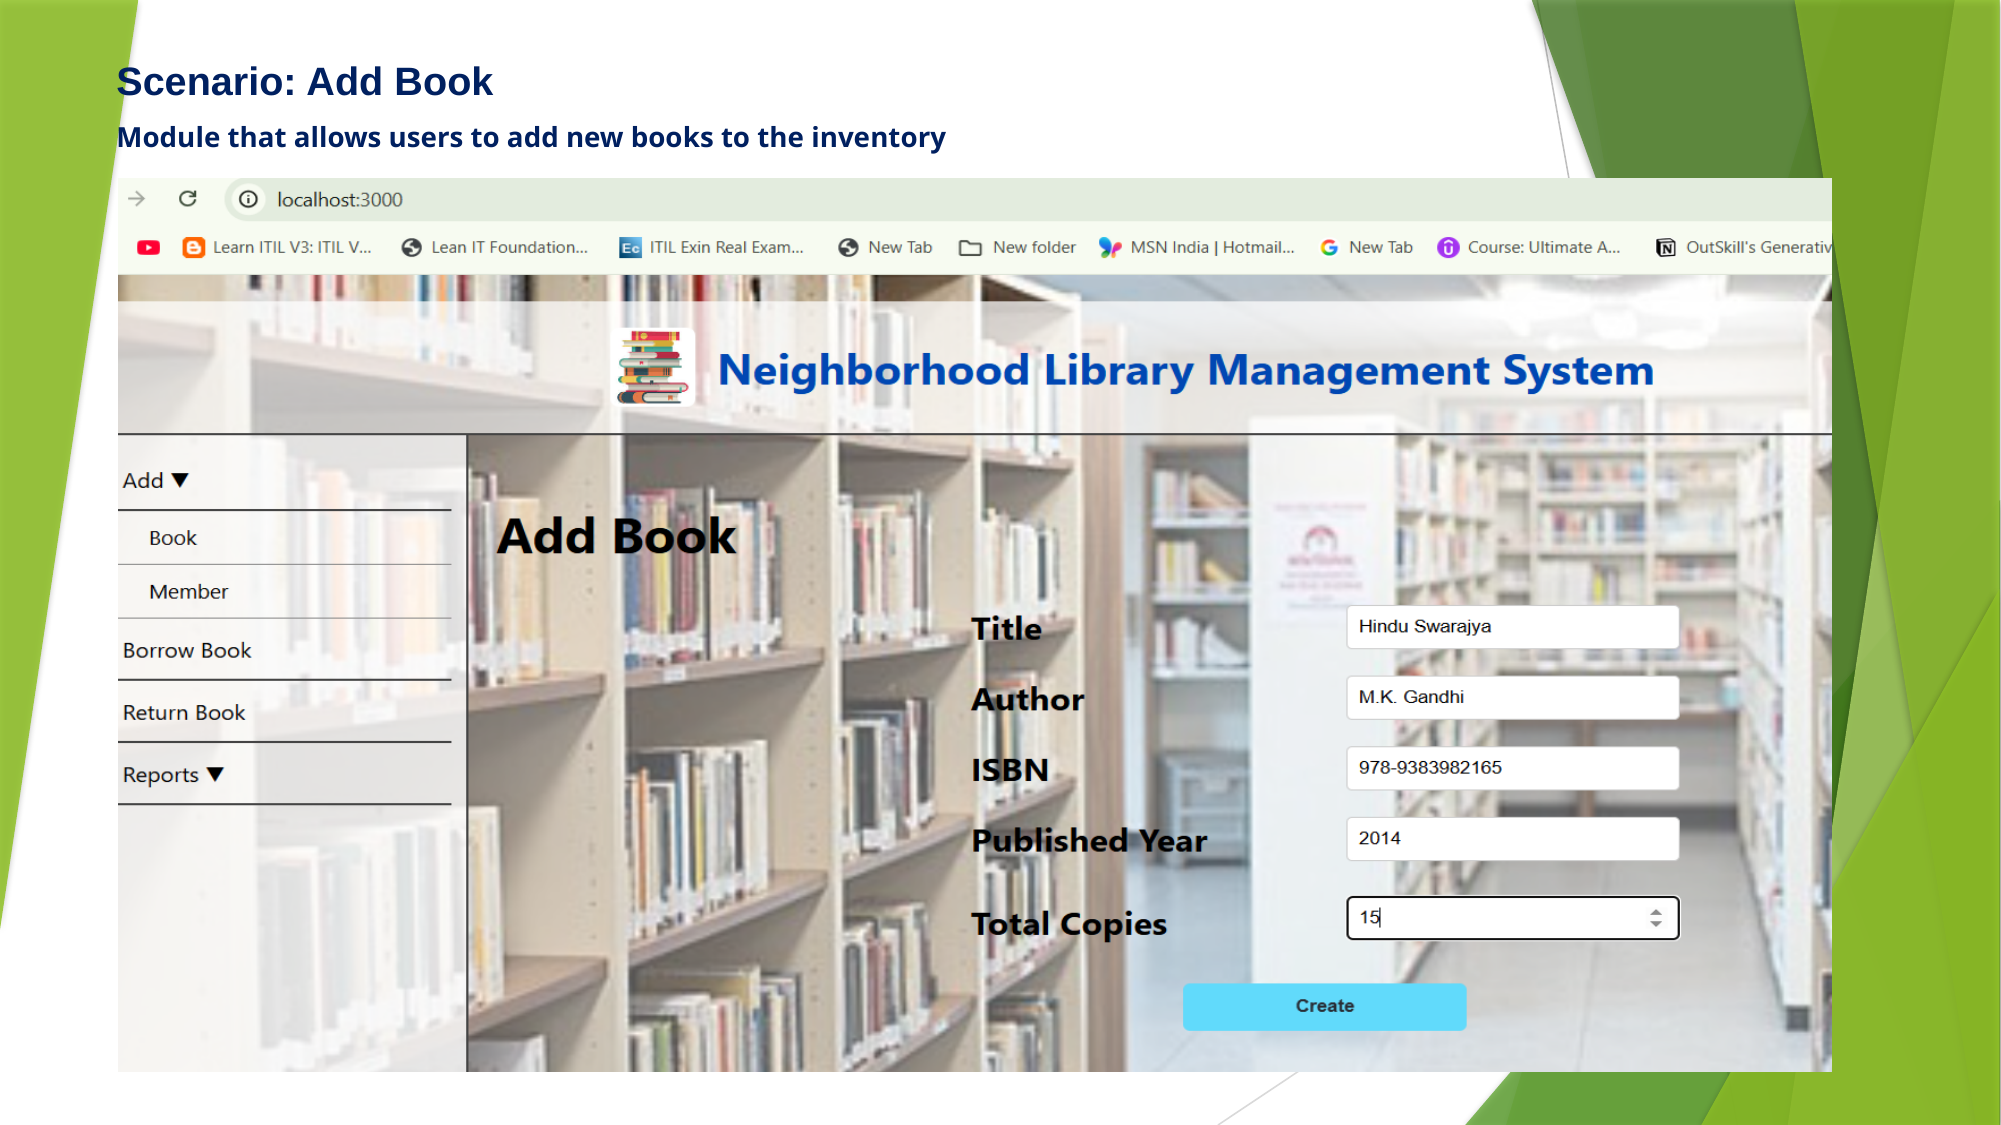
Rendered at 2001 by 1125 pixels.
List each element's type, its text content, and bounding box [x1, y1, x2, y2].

title Scenario: Add Book Module that allows users to add new books to the inventory [101, 24, 1213, 161]
picture [117, 178, 1833, 1072]
